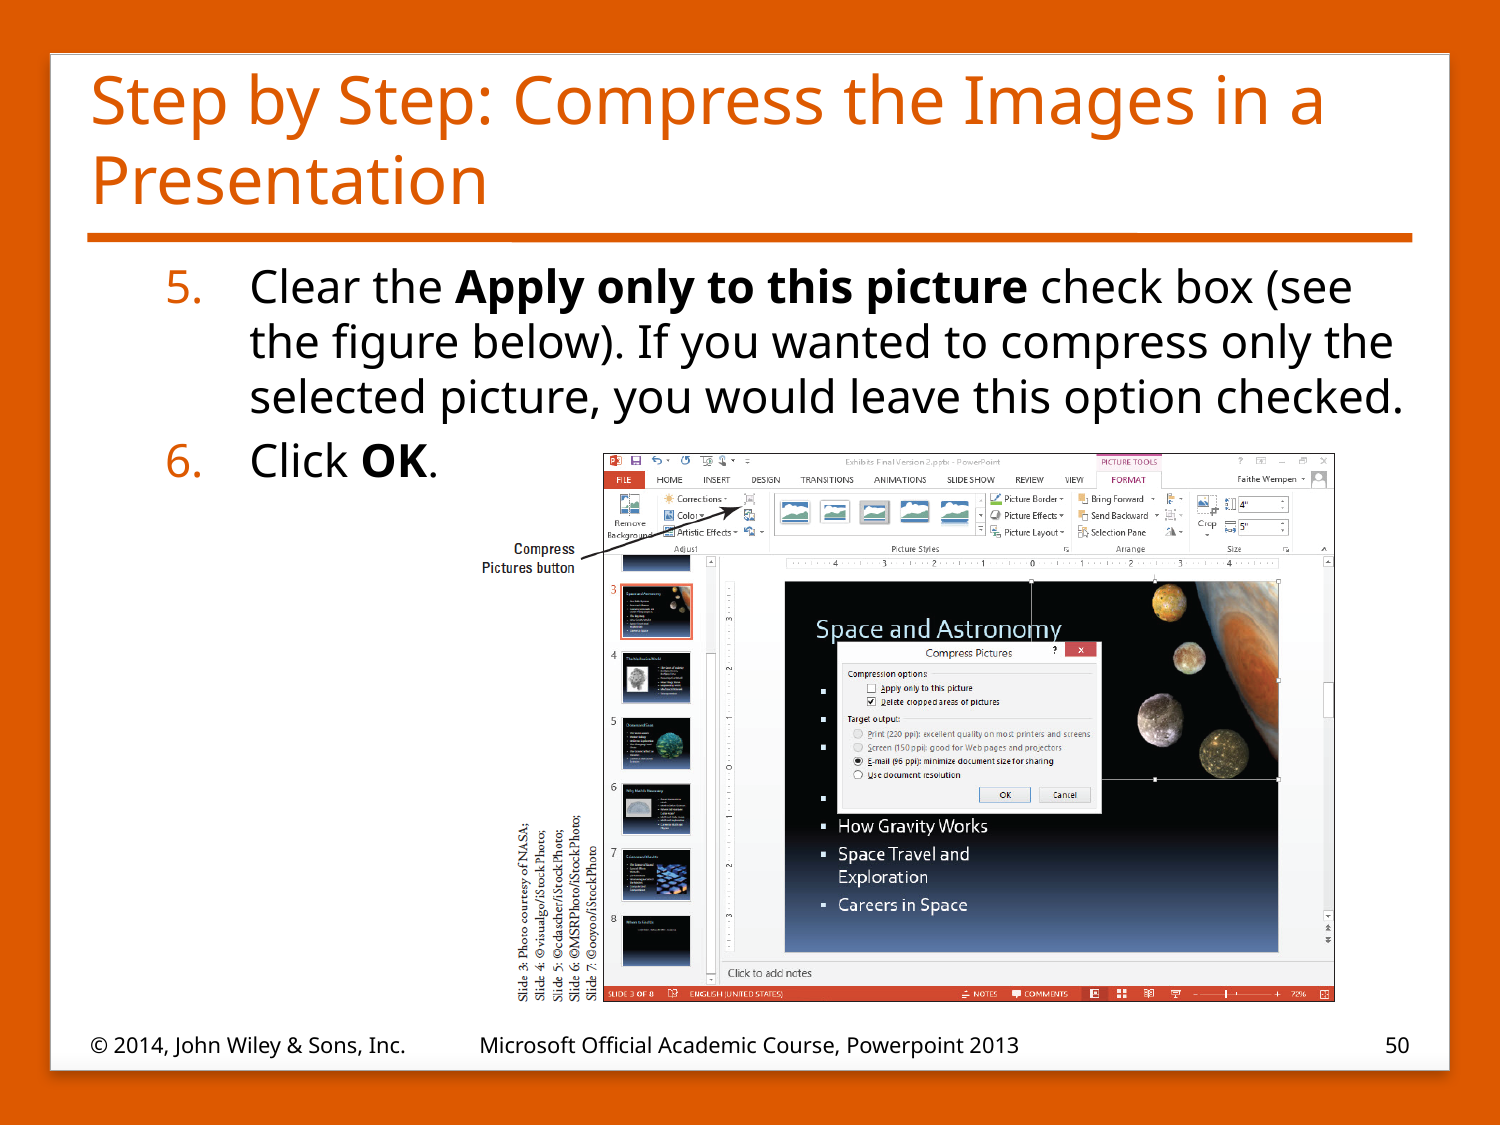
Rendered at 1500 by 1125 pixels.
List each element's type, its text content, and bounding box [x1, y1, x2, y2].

picture [468, 449, 1341, 1009]
slide_number 50 [1074, 1024, 1426, 1103]
slide_number © 2014, John Wiley & Sons, Inc. [74, 1024, 426, 1103]
title Step by Step: Compress the Images in a Presentation [74, 74, 1426, 226]
list Clear the Apply only to this picture check box (see the figure below). If you wanted to compress only the selected picture, you would leave this option checked. Click OK. [75, 249, 1425, 1063]
footer Microsoft Official Academic Course, Powerpoint 2013 [449, 1024, 1051, 1103]
